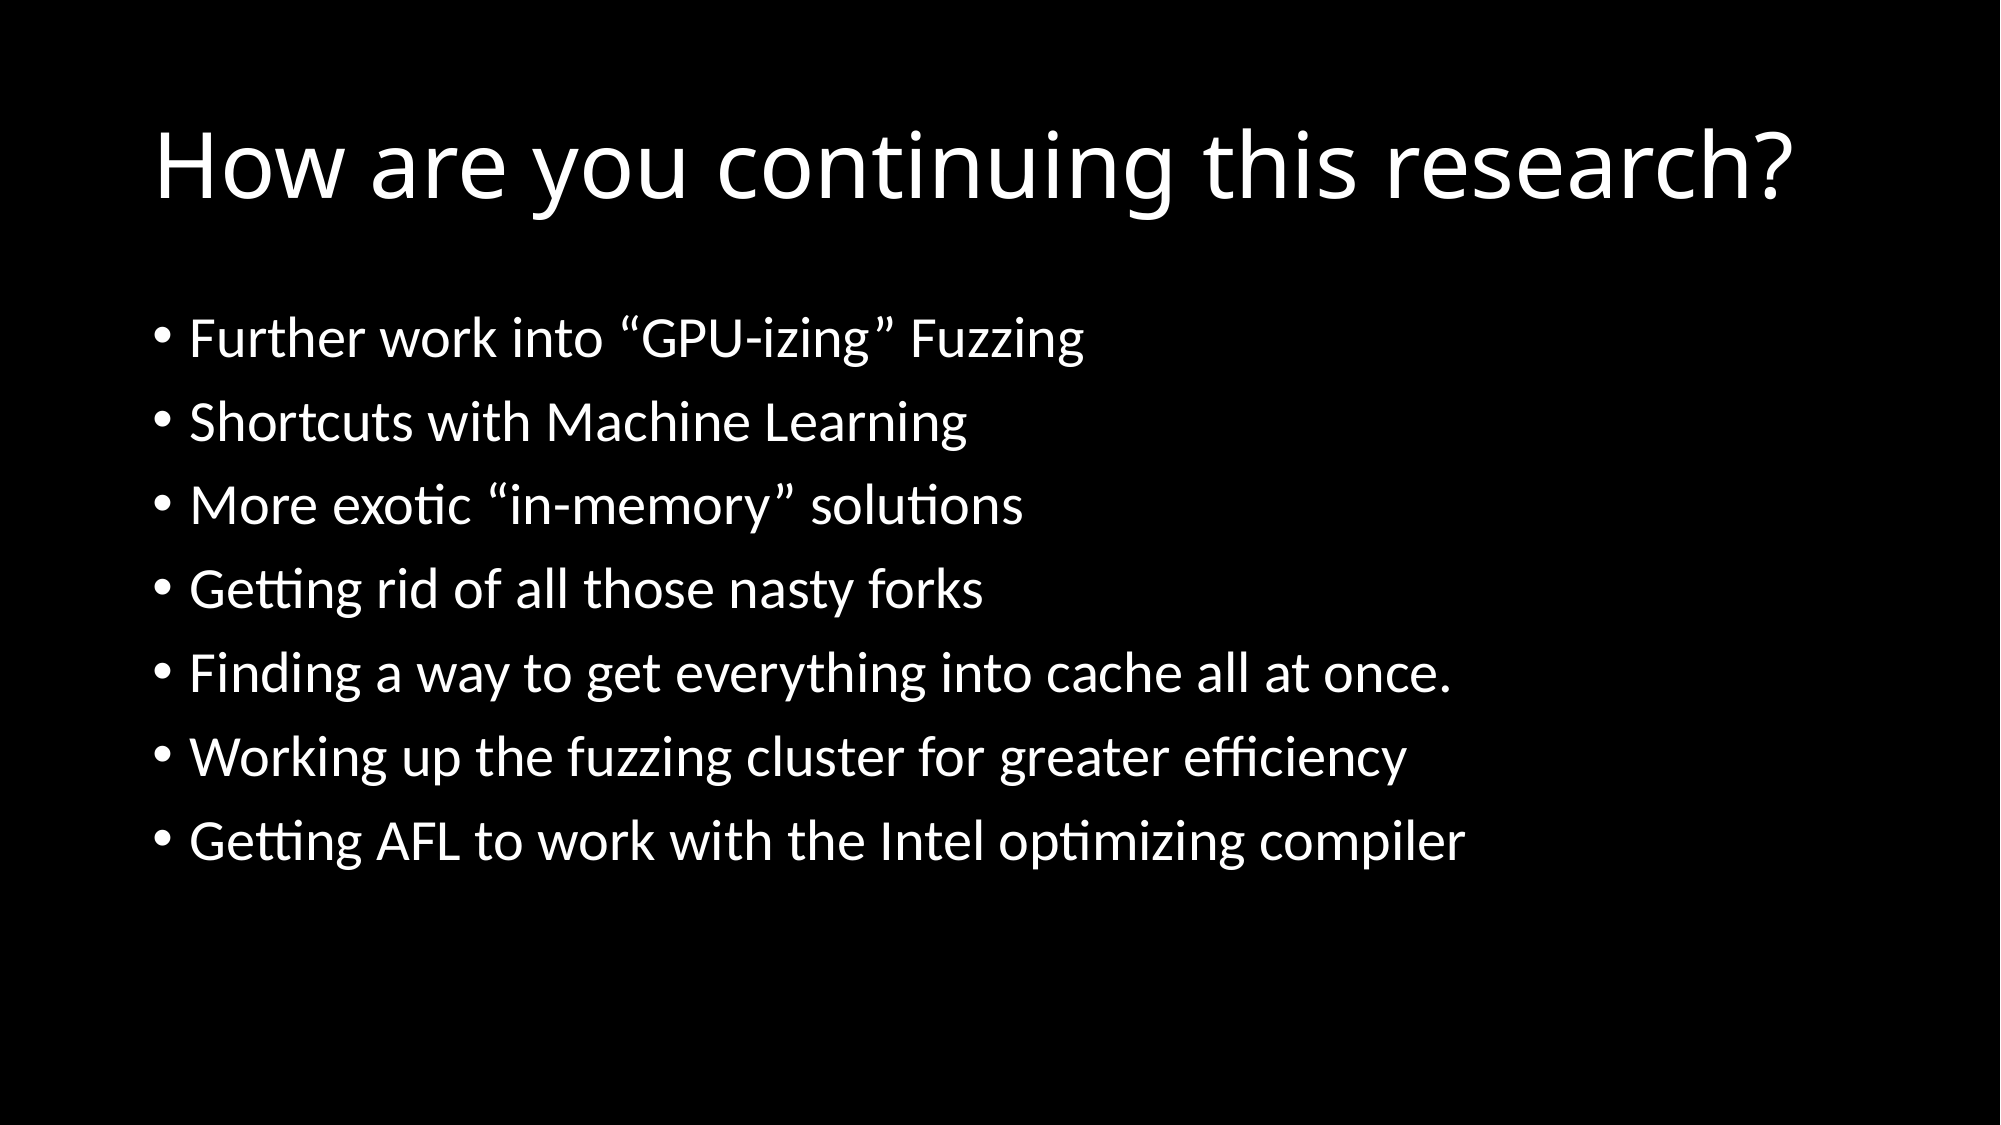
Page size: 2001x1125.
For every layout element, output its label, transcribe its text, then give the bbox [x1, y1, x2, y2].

list Further work into “GPU-izing” Fuzzing Shortcuts with Machine Learning More exotic “in-memory” solutions Getting rid of all those nasty forks Finding a way to get everything into cache all at once. Working up the fuzzing cluster for greater efficiency Getting AFL to work with the Intel optimizing compiler [137, 299, 1863, 1014]
title How are you continuing this research? [137, 59, 1863, 278]
